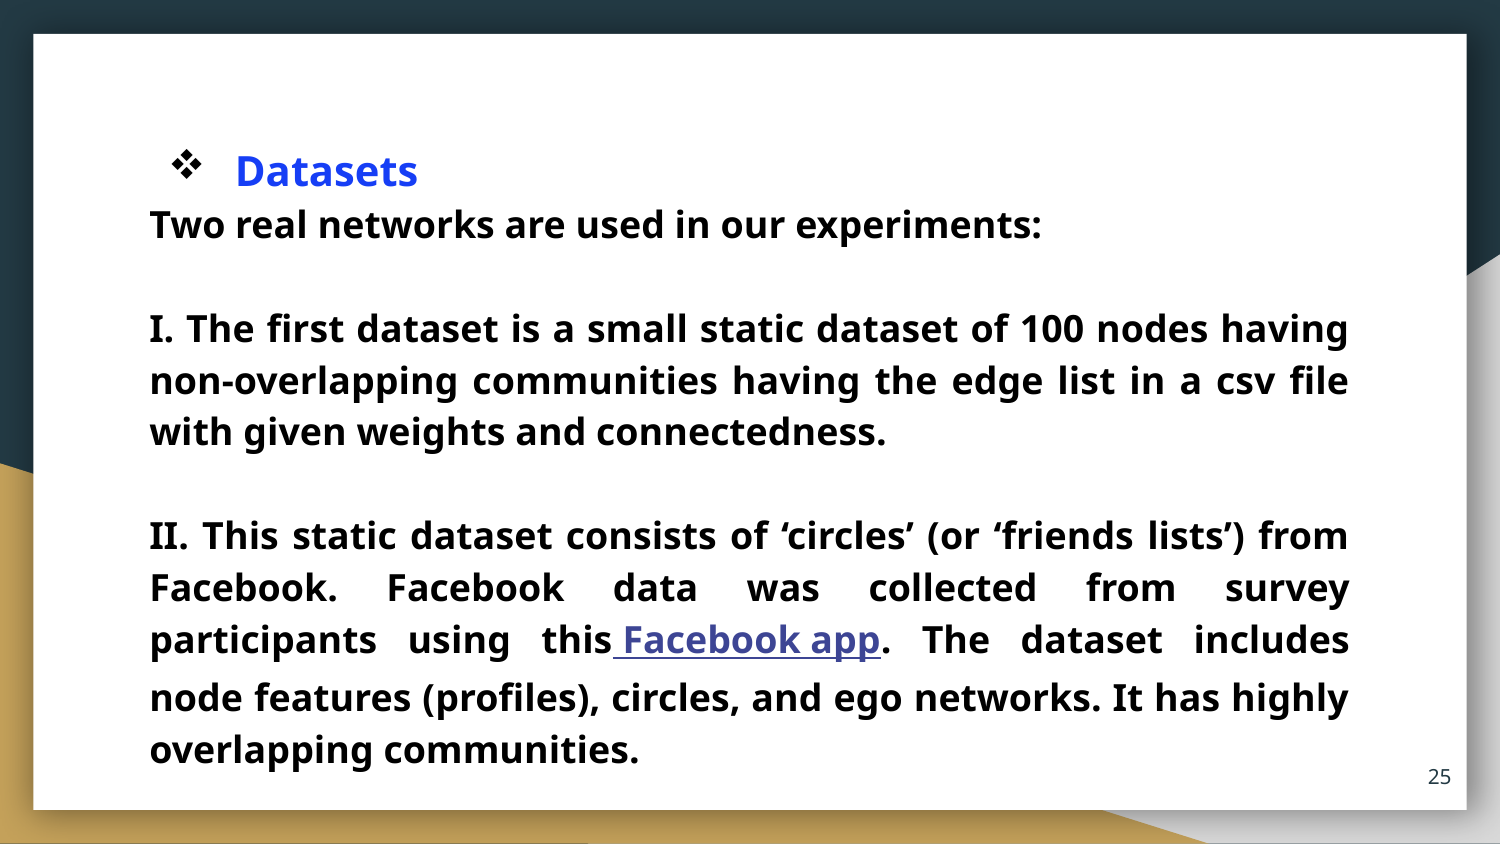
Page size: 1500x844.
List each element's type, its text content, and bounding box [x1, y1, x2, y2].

list Datasets Two real networks are used in our experiments: I. The first dataset is a small static dataset of 100 nodes having non-overlapping communities having the edge list in a csv file with given weights and connectedness. II. This static dataset consists of ‘circles’ (or ‘friends lists’) from Facebook. Facebook data was collected from survey participants using this Facebook app. The dataset includes node features (profiles), circles, and ego networks. It has highly overlapping communities. [134, 122, 1366, 729]
slide_number 25 [1376, 745, 1467, 810]
